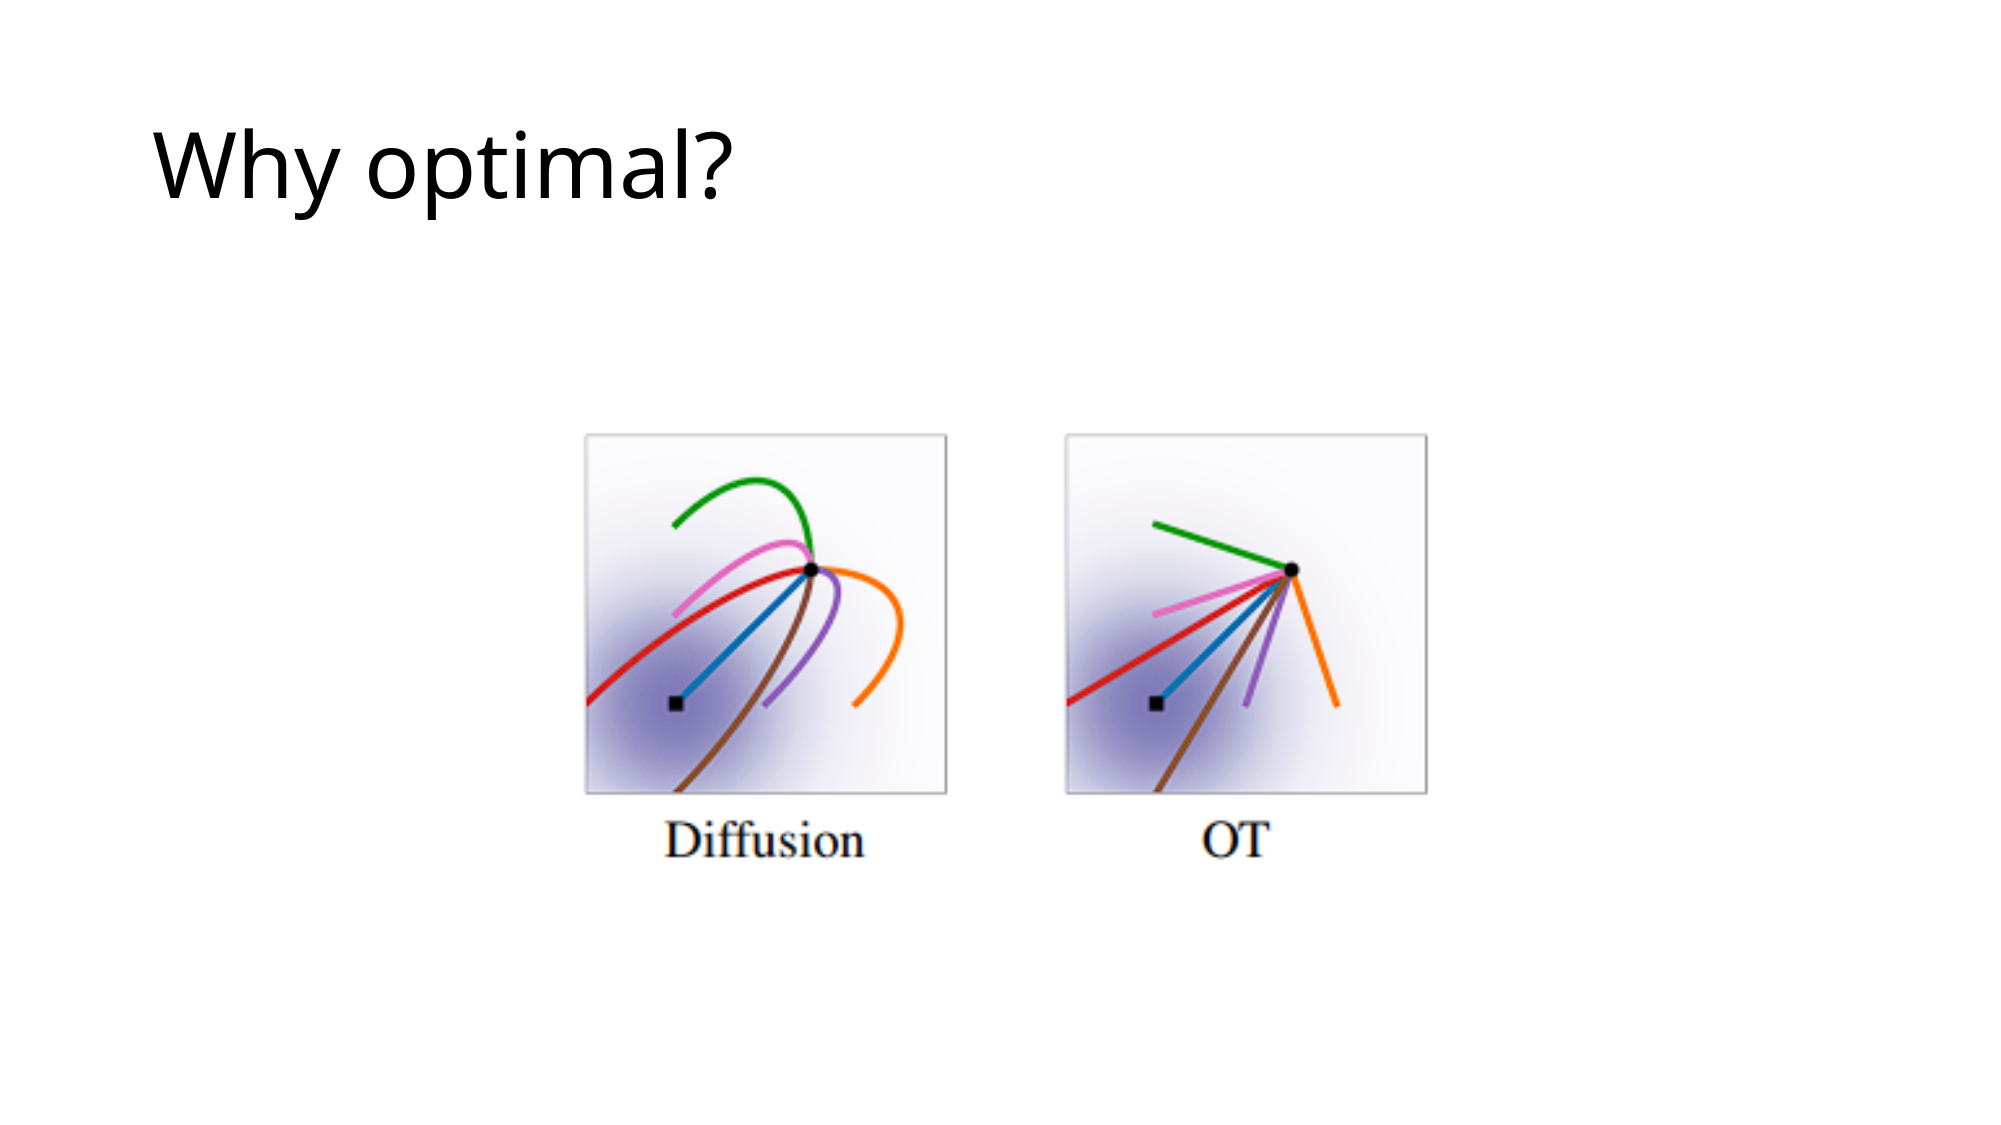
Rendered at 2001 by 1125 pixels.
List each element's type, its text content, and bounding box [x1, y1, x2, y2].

title Why optimal? [137, 59, 1863, 278]
picture [556, 390, 1444, 876]
